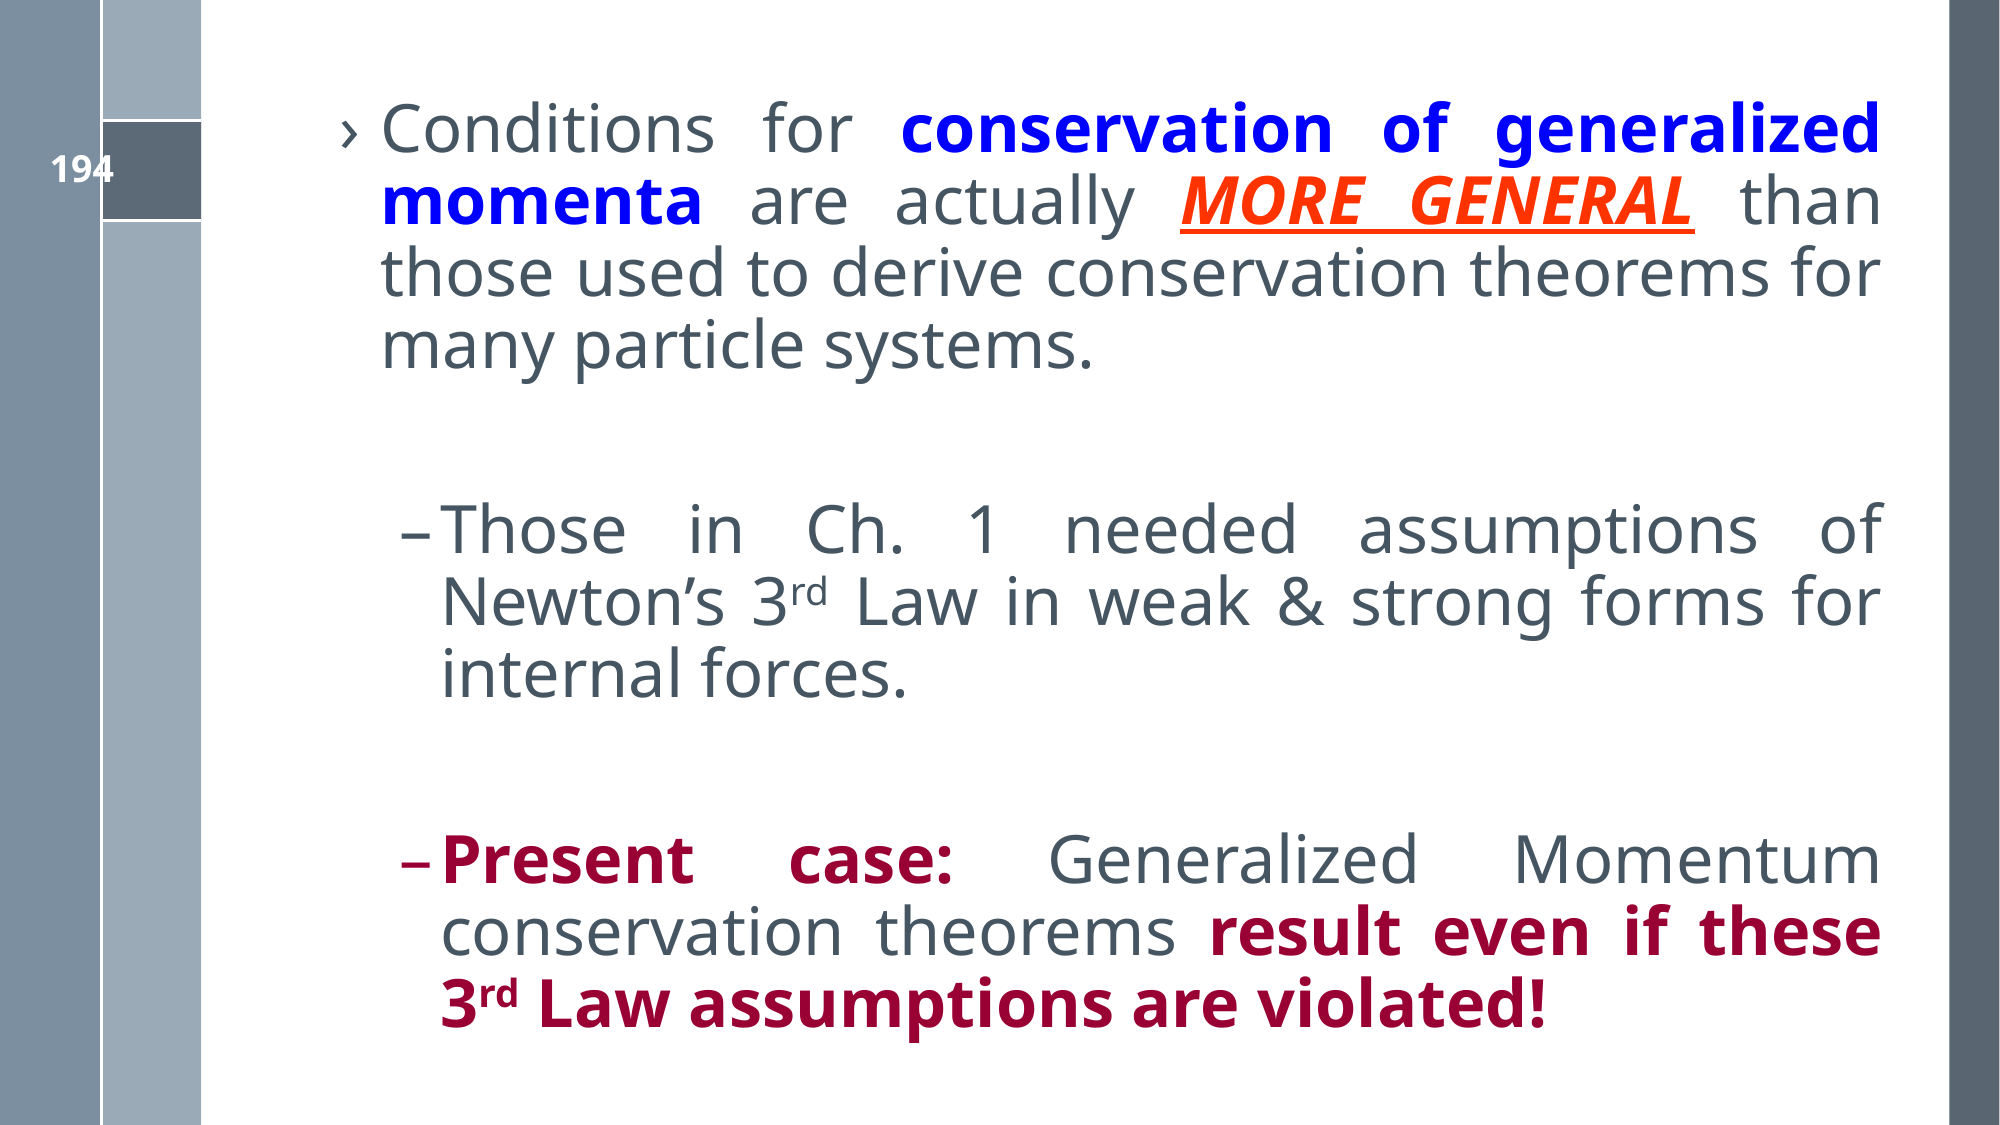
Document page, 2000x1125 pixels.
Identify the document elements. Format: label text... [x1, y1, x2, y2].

list Conditions for conservation of generalized momenta are actually MORE GENERAL than those used to derive conservation theorems for many particle systems. Those in Ch. 1 needed assumptions of Newton’s 3rd Law in weak & strong forms for internal forces. Present case: Generalized Momentum conservation theorems result even if these 3rd Law assumptions are violated! [324, 87, 1899, 1038]
